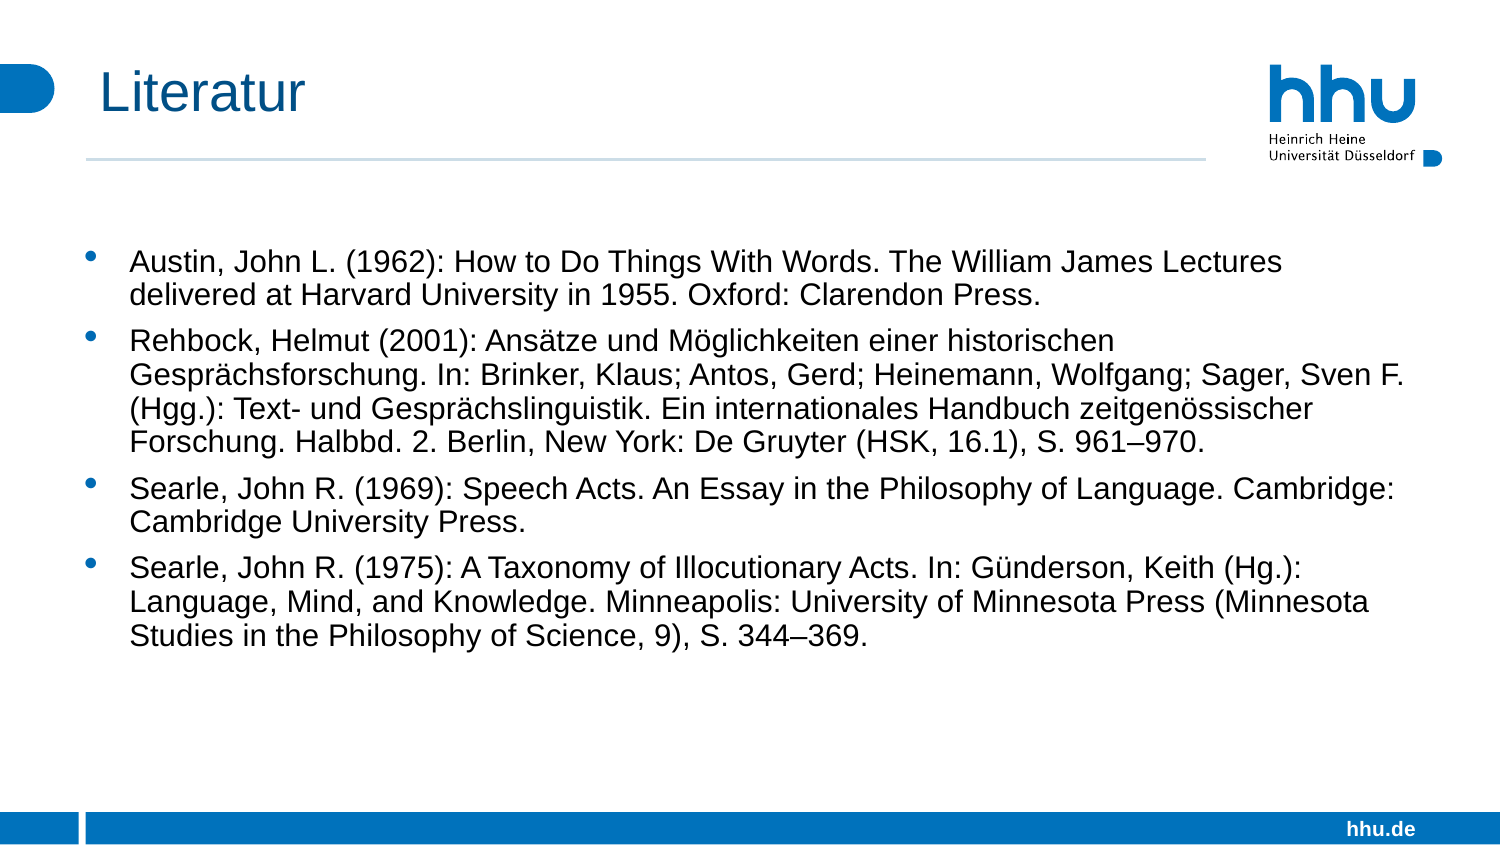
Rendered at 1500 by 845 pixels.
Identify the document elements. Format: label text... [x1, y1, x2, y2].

list Austin, John L. (1962): How to Do Things With Words. The William James Lectures delivered at Harvard University in 1955. Oxford: Clarendon Press. Rehbock, Helmut (2001): Ansätze und Möglichkeiten einer historischen Gesprächsforschung. In: Brinker, Klaus; Antos, Gerd; Heinemann, Wolfgang; Sager, Sven F. (Hgg.): Text- und Gesprächslinguistik. Ein internationales Handbuch zeitgenössischer Forschung. Halbbd. 2. Berlin, New York: De Gruyter (HSK, 16.1), S. 961–970. Searle, John R. (1969): Speech Acts. An Essay in the Philosophy of Language. Cambridge: Cambridge University Press. Searle, John R. (1975): A Taxonomy of Illocutionary Acts. In: Günderson, Keith (Hg.): Language, Mind, and Knowledge. Minneapolis: University of Minnesota Press (Minnesota Studies in the Philosophy of Science, 9), S. 344–369. [85, 233, 1415, 795]
title Literatur [99, 49, 1220, 124]
